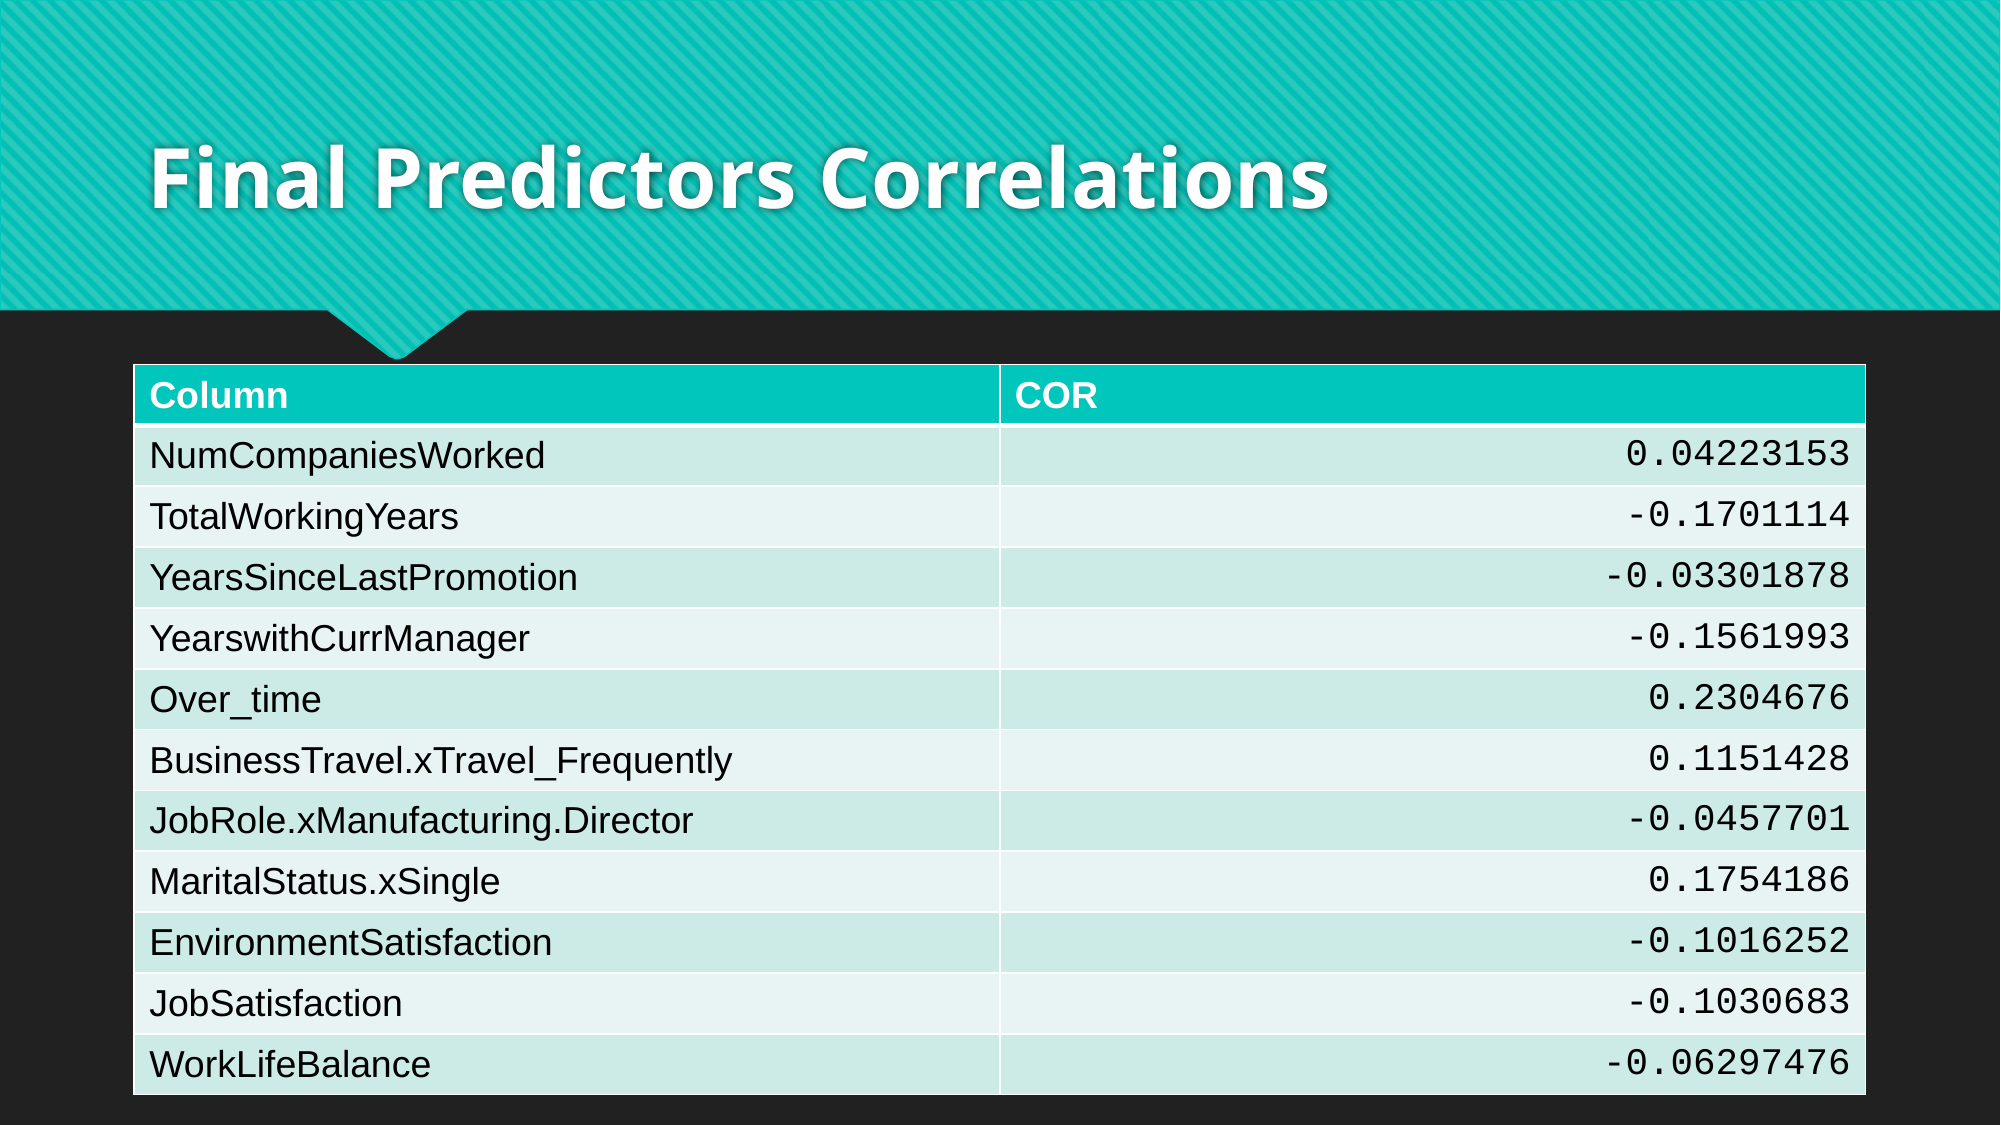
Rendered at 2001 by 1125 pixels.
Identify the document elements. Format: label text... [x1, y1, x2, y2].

title Final Predictors Correlations [132, 73, 1868, 233]
table_cell TotalWorkingYears [135, 487, 999, 546]
table_cell -0.1701114 [1001, 487, 1865, 546]
table_cell YearswithCurrManager [135, 609, 999, 668]
table_cell NumCompaniesWorked [135, 428, 999, 485]
table_cell -0.06297476 [1001, 1035, 1865, 1094]
table_cell JobSatisfaction [135, 974, 999, 1033]
table_cell 0.04223153 [1001, 428, 1865, 485]
table_header COR [1001, 365, 1865, 423]
table_cell -0.1016252 [1001, 913, 1865, 972]
table_cell 0.1754186 [1001, 852, 1865, 911]
table_cell MaritalStatus.xSingle [135, 852, 999, 911]
table_cell -0.1561993 [1001, 609, 1865, 668]
table_cell -0.0457701 [1001, 791, 1865, 850]
table_cell BusinessTravel.xTravel_Frequently [135, 730, 999, 790]
table_cell EnvironmentSatisfaction [135, 913, 999, 972]
table_cell 0.2304676 [1001, 670, 1865, 729]
table_cell 0.1151428 [1001, 730, 1865, 790]
table_cell YearsSinceLastPromotion [135, 548, 999, 607]
table_cell JobRole.xManufacturing.Director [135, 791, 999, 850]
table_header Column [135, 365, 999, 423]
table_cell Over_time [135, 670, 999, 729]
table_cell -0.03301878 [1001, 548, 1865, 607]
table_cell WorkLifeBalance [135, 1035, 999, 1094]
table_cell -0.1030683 [1001, 974, 1865, 1033]
